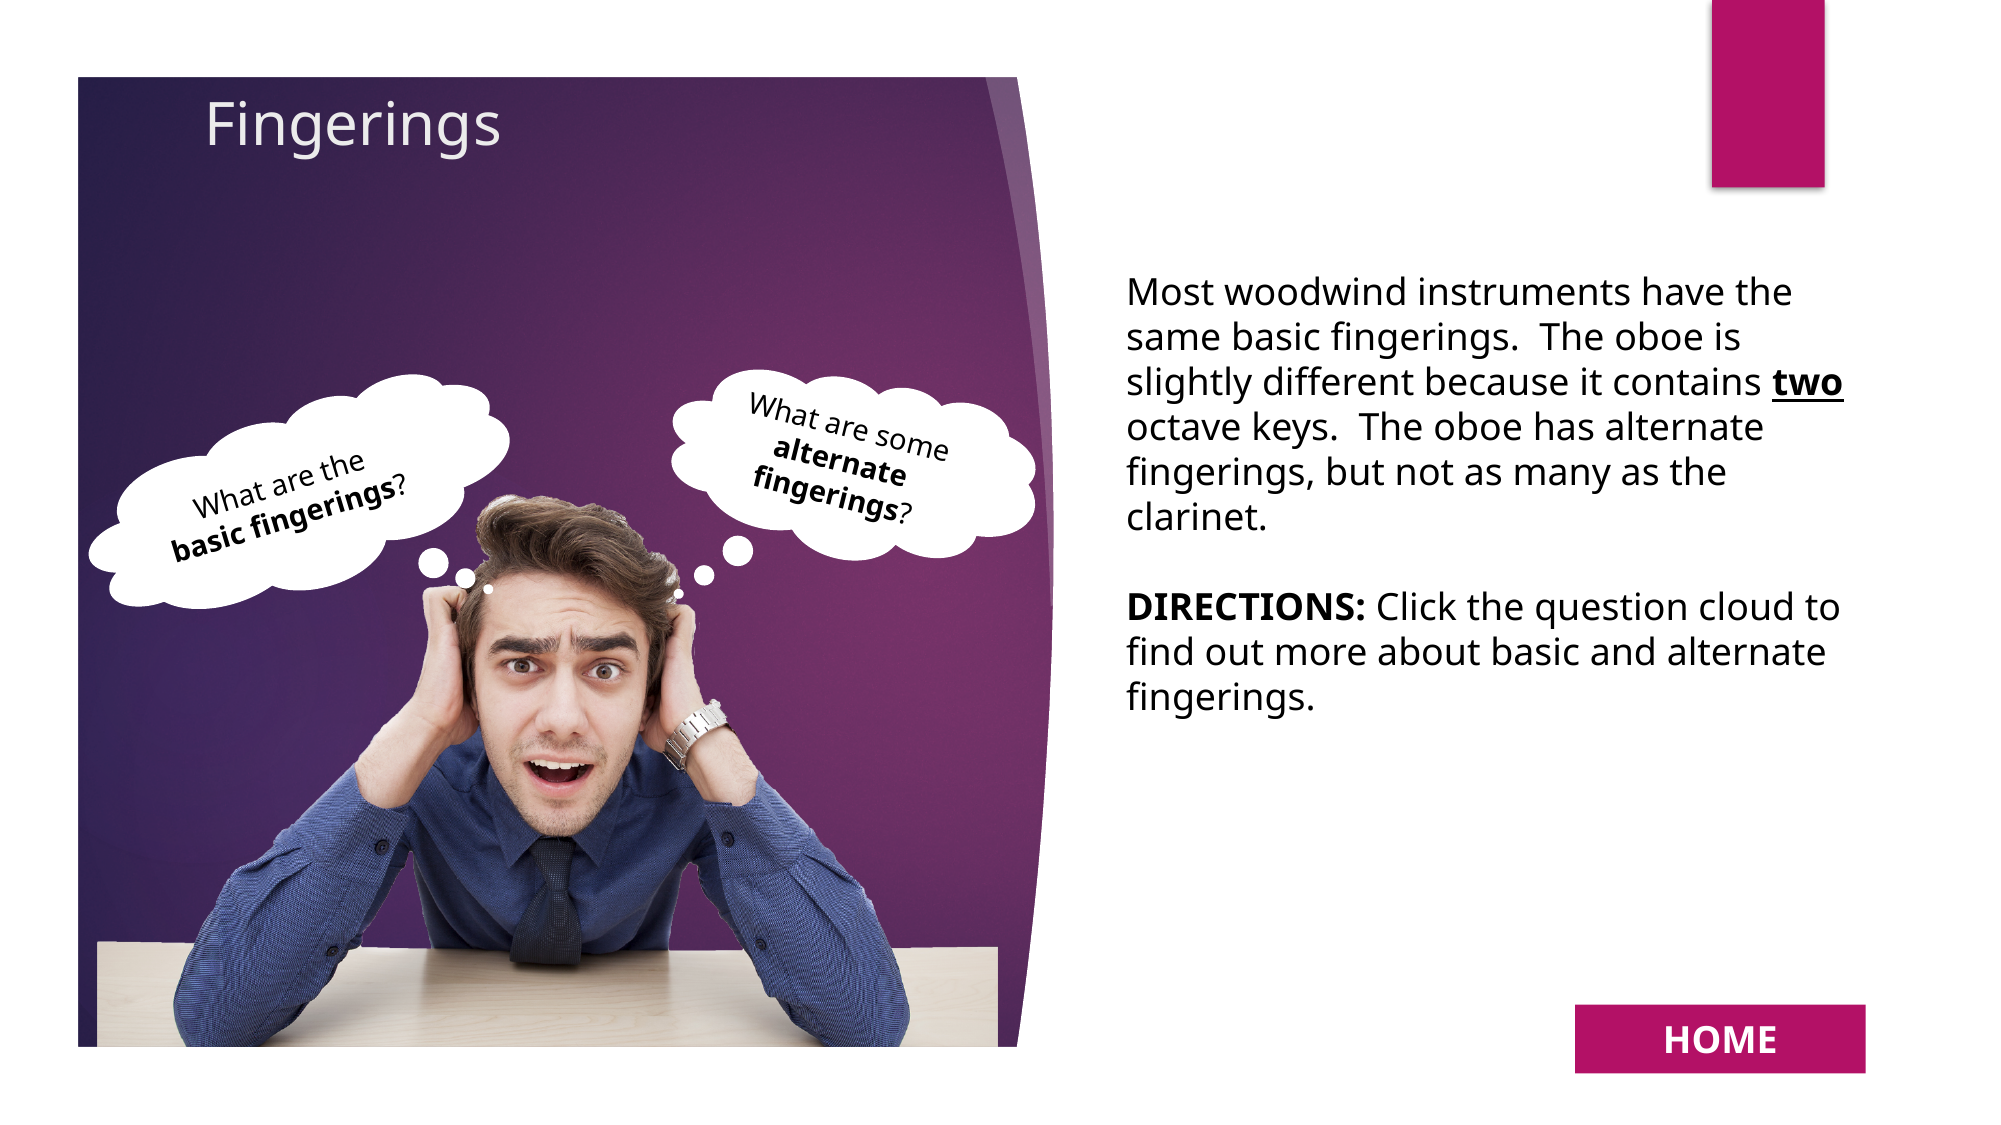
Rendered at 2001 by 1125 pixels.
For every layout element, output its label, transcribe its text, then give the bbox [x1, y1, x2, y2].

text_box What are the basic fingerings? [152, 372, 512, 467]
text_box Most woodwind instruments have the same basic fingerings. The oboe is slightly different because it contains two octave keys. The oboe has alternate fingerings, but not as many as the clarinet. DIRECTIONS: Click the question cloud to find out more about basic and alternate fingerings. [1111, 260, 1887, 771]
title Fingerings [189, 78, 824, 166]
text_box HOME [1573, 1003, 1867, 1075]
picture [97, 468, 998, 1047]
text_box What are some alternate fingerings? [669, 368, 1038, 538]
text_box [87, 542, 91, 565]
